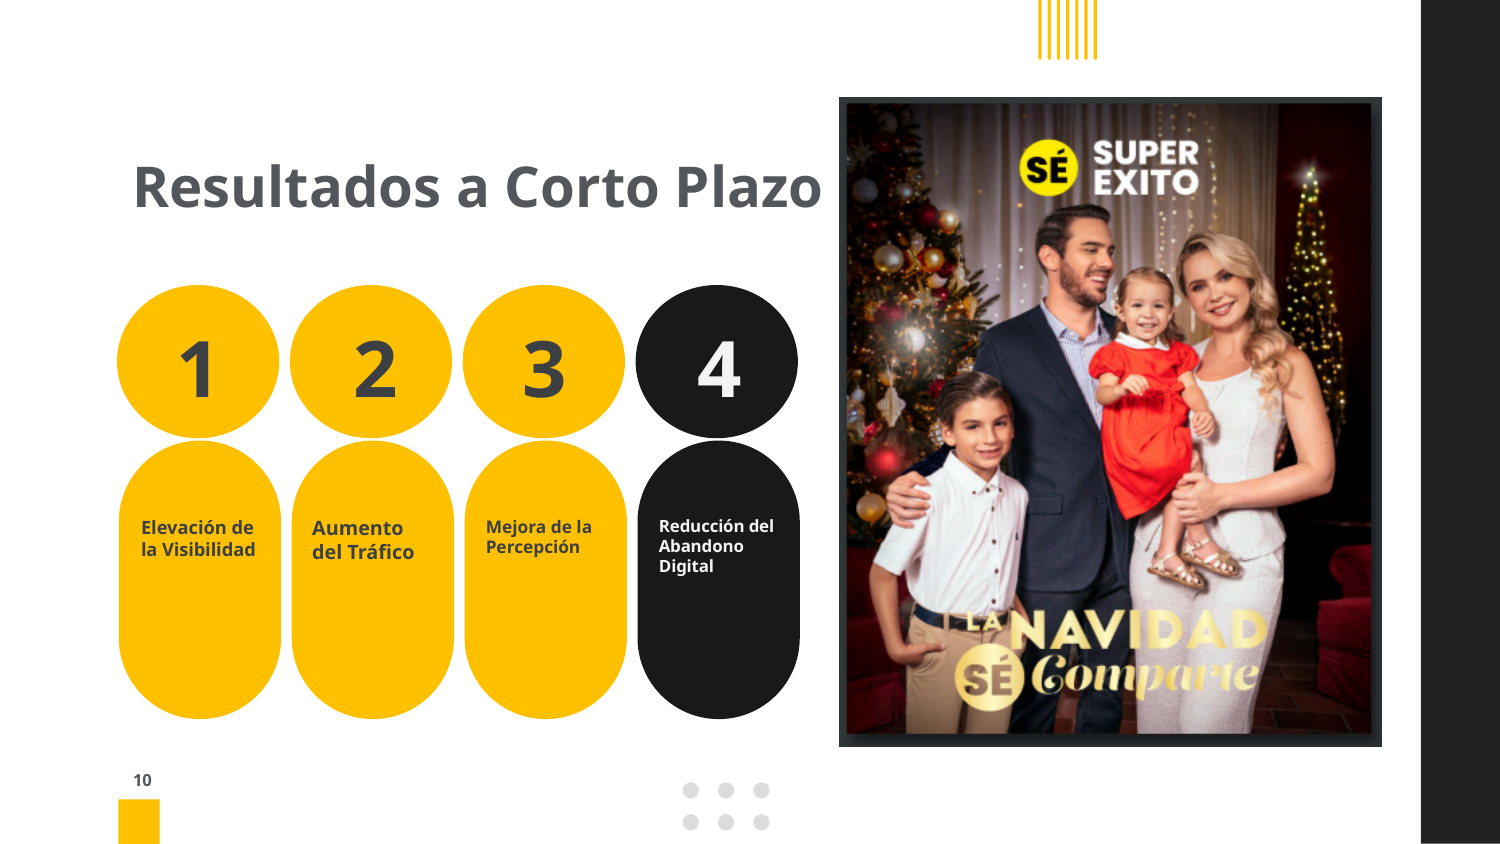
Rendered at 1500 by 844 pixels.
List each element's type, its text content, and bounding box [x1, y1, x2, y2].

slide_number ‹#› [118, 755, 186, 803]
text_box [1420, 0, 1500, 844]
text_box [116, 284, 800, 720]
picture [838, 96, 1382, 747]
title Resultados a Corto Plazo [116, 88, 898, 234]
